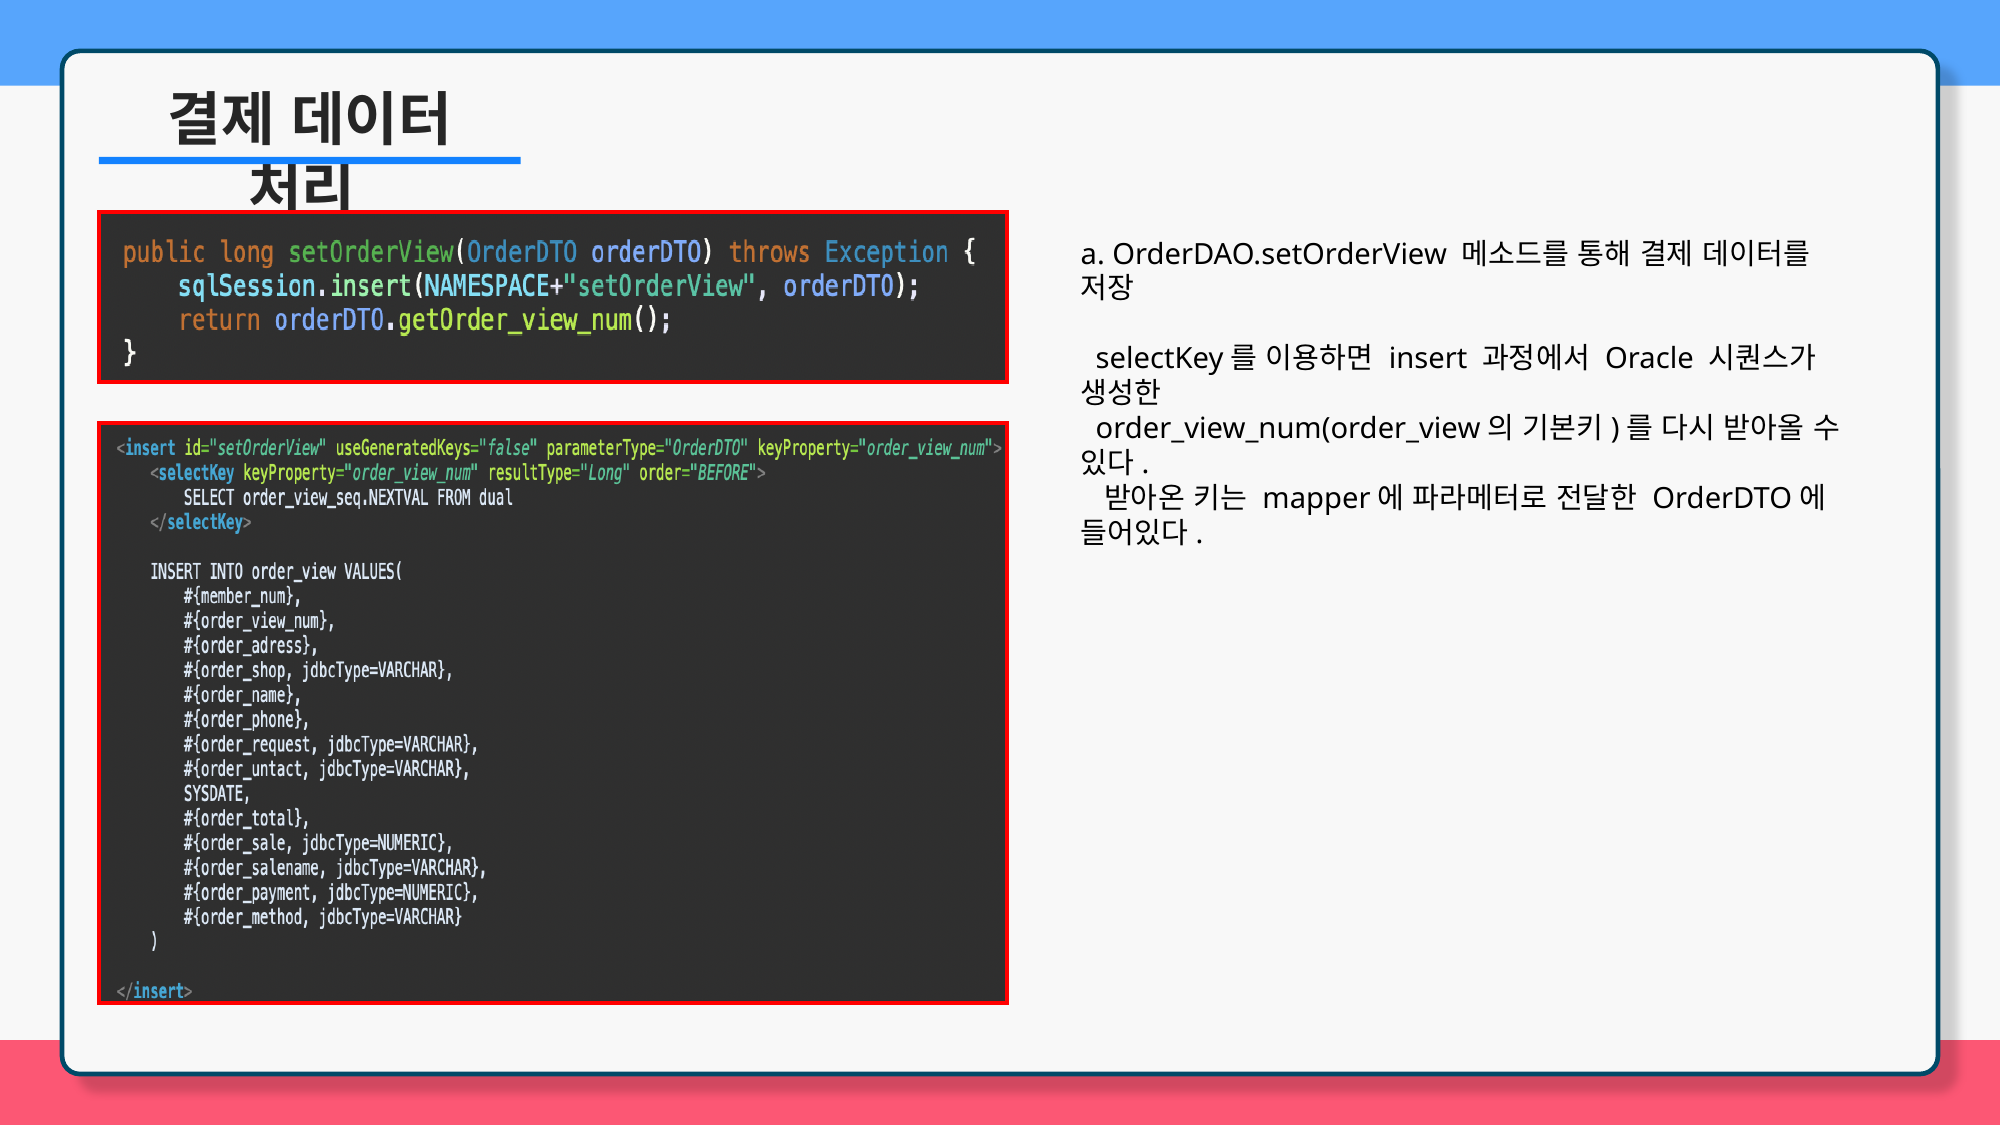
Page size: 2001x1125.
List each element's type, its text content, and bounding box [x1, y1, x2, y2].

text_box a. OrderDAO.setOrderView 메소드를 통해 결제 데이터를 저장 selectKey를 이용하면 insert 과정에서 Oracle 시퀀스가 생성한 order_view_num(order_view의 기본키)를 다시 받아올 수 있다. 받아온 키는 mapper에 파라메터로 전달한 OrderDTO에 들어있다. [1065, 227, 1879, 557]
text_box [0, 1039, 2000, 1125]
picture [98, 212, 1007, 383]
text_box 결제 데이터 처리 [98, 75, 521, 156]
text_box [61, 49, 1939, 1076]
text_box [98, 156, 522, 165]
text_box [0, 0, 2000, 87]
text_box 결제 데이터 처리 [98, 165, 521, 211]
picture [98, 423, 1007, 1005]
